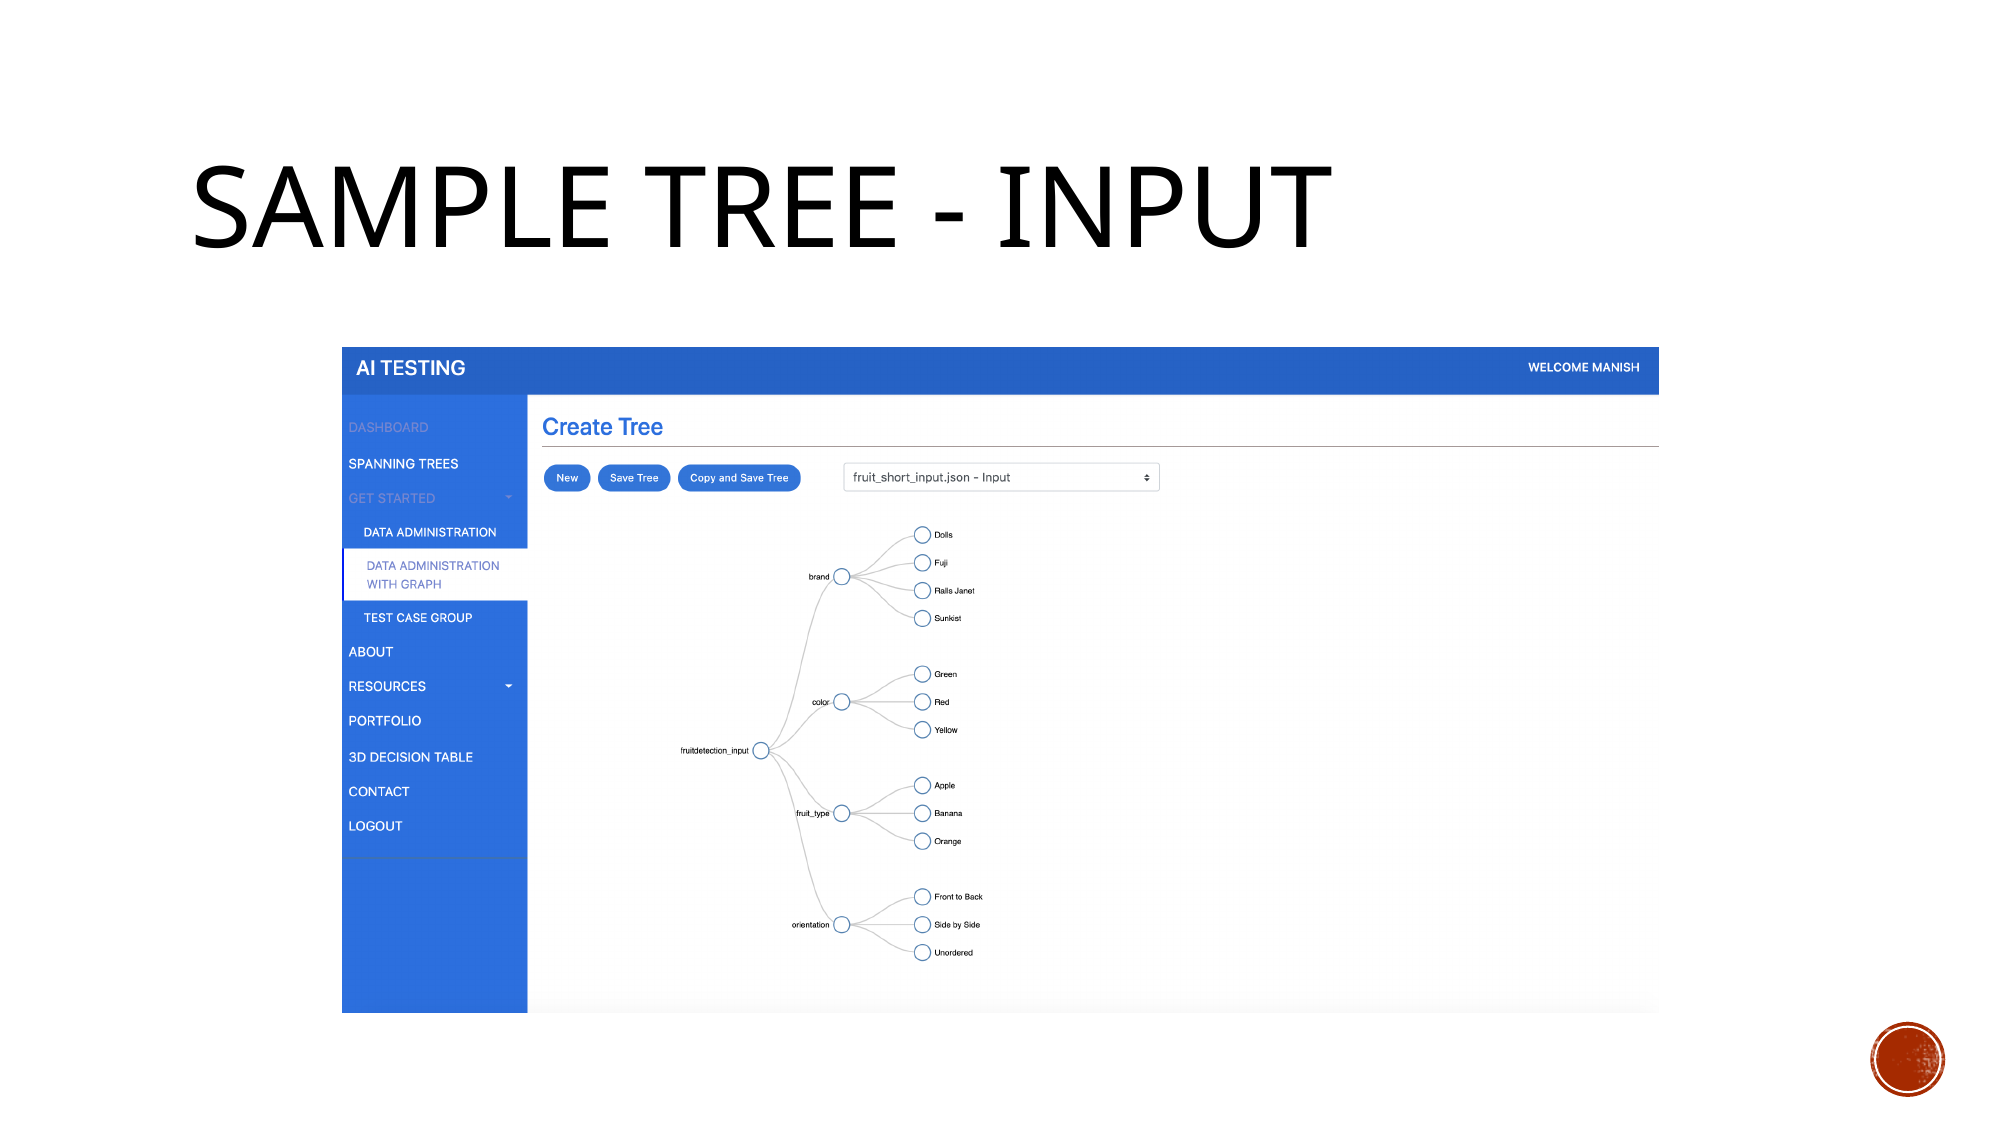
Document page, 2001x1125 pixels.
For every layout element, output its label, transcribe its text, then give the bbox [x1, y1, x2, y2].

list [345, 351, 1656, 1009]
title Sample Tree - Input [175, 79, 1826, 344]
